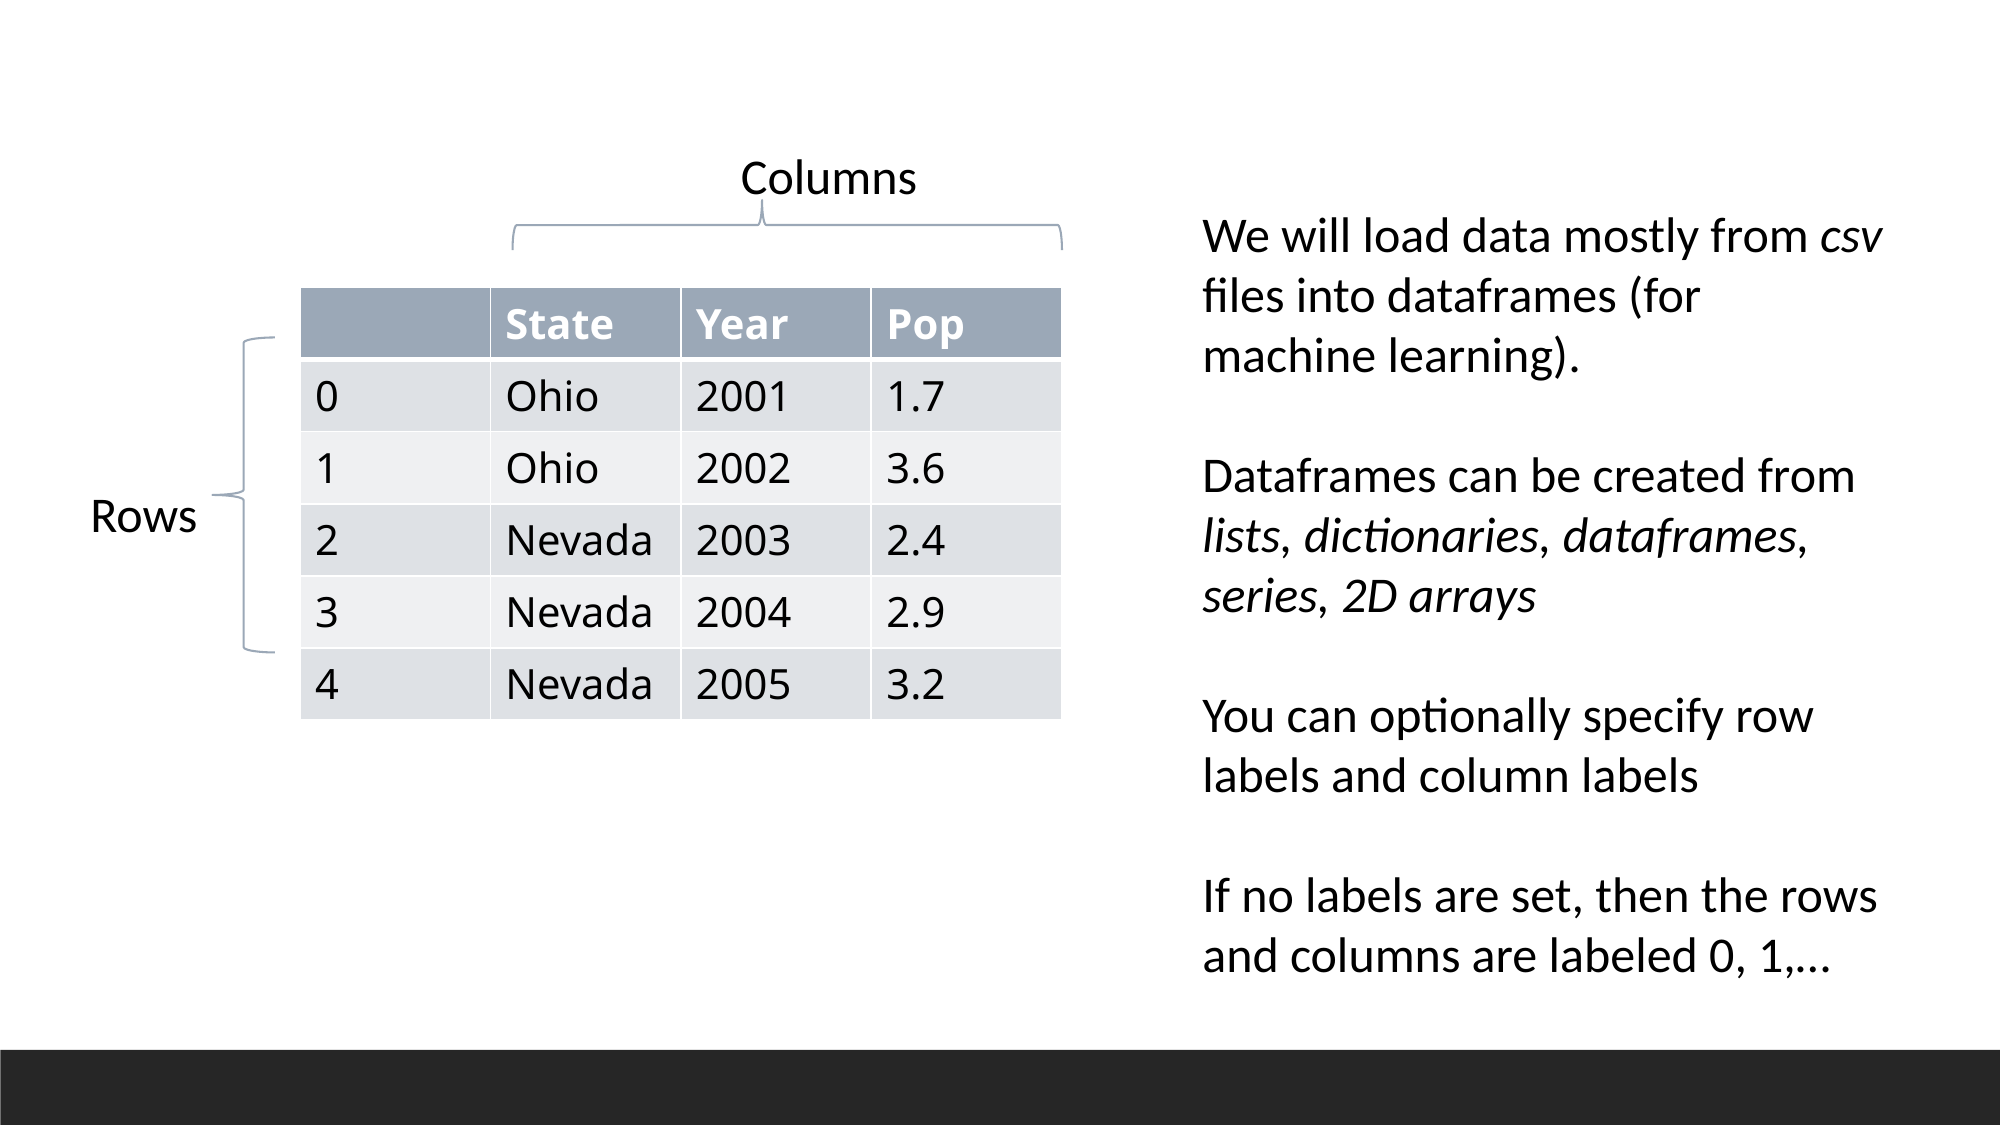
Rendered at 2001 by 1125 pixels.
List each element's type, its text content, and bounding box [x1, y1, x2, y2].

table_cell 2004 [682, 577, 870, 647]
table_cell 2.9 [872, 577, 1061, 647]
table_cell Ohio [491, 362, 680, 431]
table_header Year [682, 288, 870, 357]
text_box [511, 213, 1064, 251]
table_cell 1.7 [872, 362, 1061, 431]
table_cell 2005 [682, 649, 870, 719]
table_cell Nevada [491, 649, 680, 719]
text_box [213, 336, 275, 654]
text_box We will load data mostly from csv files into dataframes (for machine learning). Dataframes can be created from lists, dictionaries, dataframes, series, 2D arrays You can optionally specify row labels and column labels If no labels are set, then the rows and columns are labeled 0, 1,… [1187, 194, 1900, 990]
text_box Columns [726, 137, 933, 213]
table_cell Ohio [491, 432, 680, 503]
table_cell 3.2 [872, 649, 1061, 719]
table_cell 0 [301, 362, 490, 431]
table_header [301, 288, 490, 357]
table_cell 2001 [682, 362, 870, 431]
table_header State [491, 288, 680, 357]
text_box Rows [75, 474, 213, 550]
table_cell 2002 [682, 432, 870, 503]
table_cell 2.4 [872, 505, 1061, 575]
table_cell Nevada [491, 577, 680, 647]
table_cell Nevada [491, 505, 680, 575]
table_cell 3.6 [872, 432, 1061, 503]
table_cell 3 [301, 577, 490, 647]
table_cell 2003 [682, 505, 870, 575]
table_cell 2 [301, 505, 490, 575]
table_cell 4 [301, 649, 490, 719]
table_header Pop [872, 288, 1061, 357]
table_cell 1 [301, 432, 490, 503]
